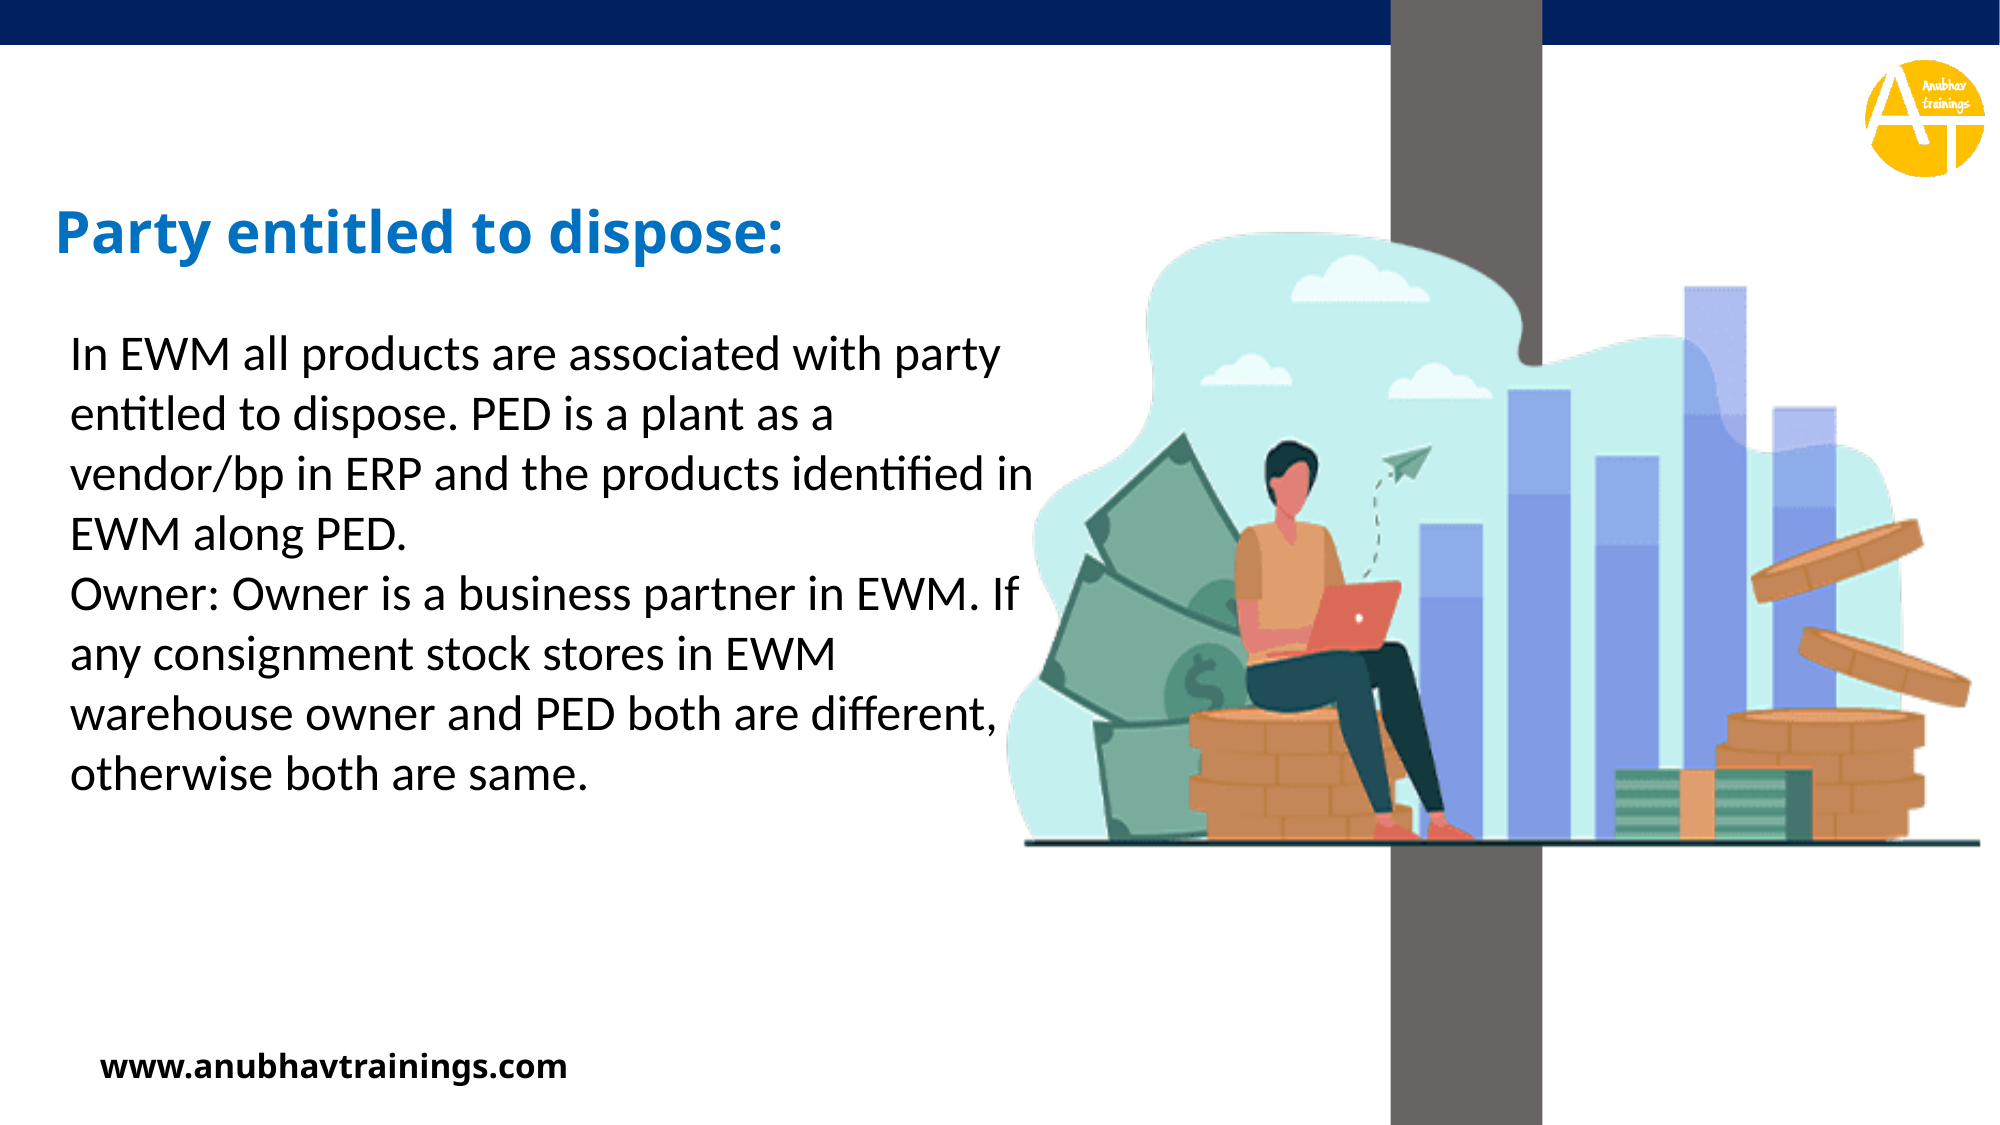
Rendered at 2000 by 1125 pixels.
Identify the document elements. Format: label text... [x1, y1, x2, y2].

title Party entitled to dispose: [54, 195, 1855, 254]
text_box [1390, 874, 1543, 1125]
text_box [1390, 0, 1543, 195]
picture [1853, 52, 1991, 187]
picture [999, 225, 2000, 867]
text_box www.anubhavtrainings.com [17, 1035, 652, 1096]
text_box In EWM all products are associated with party entitled to dispose. PED is a plant as a vendor/bp in ERP and the products identified in EWM along PED. Owner: Owner is a business partner in EWM. If any consignment stock stores in EWM warehouse owner and PED both are different, otherwise both are same. [54, 313, 1055, 878]
